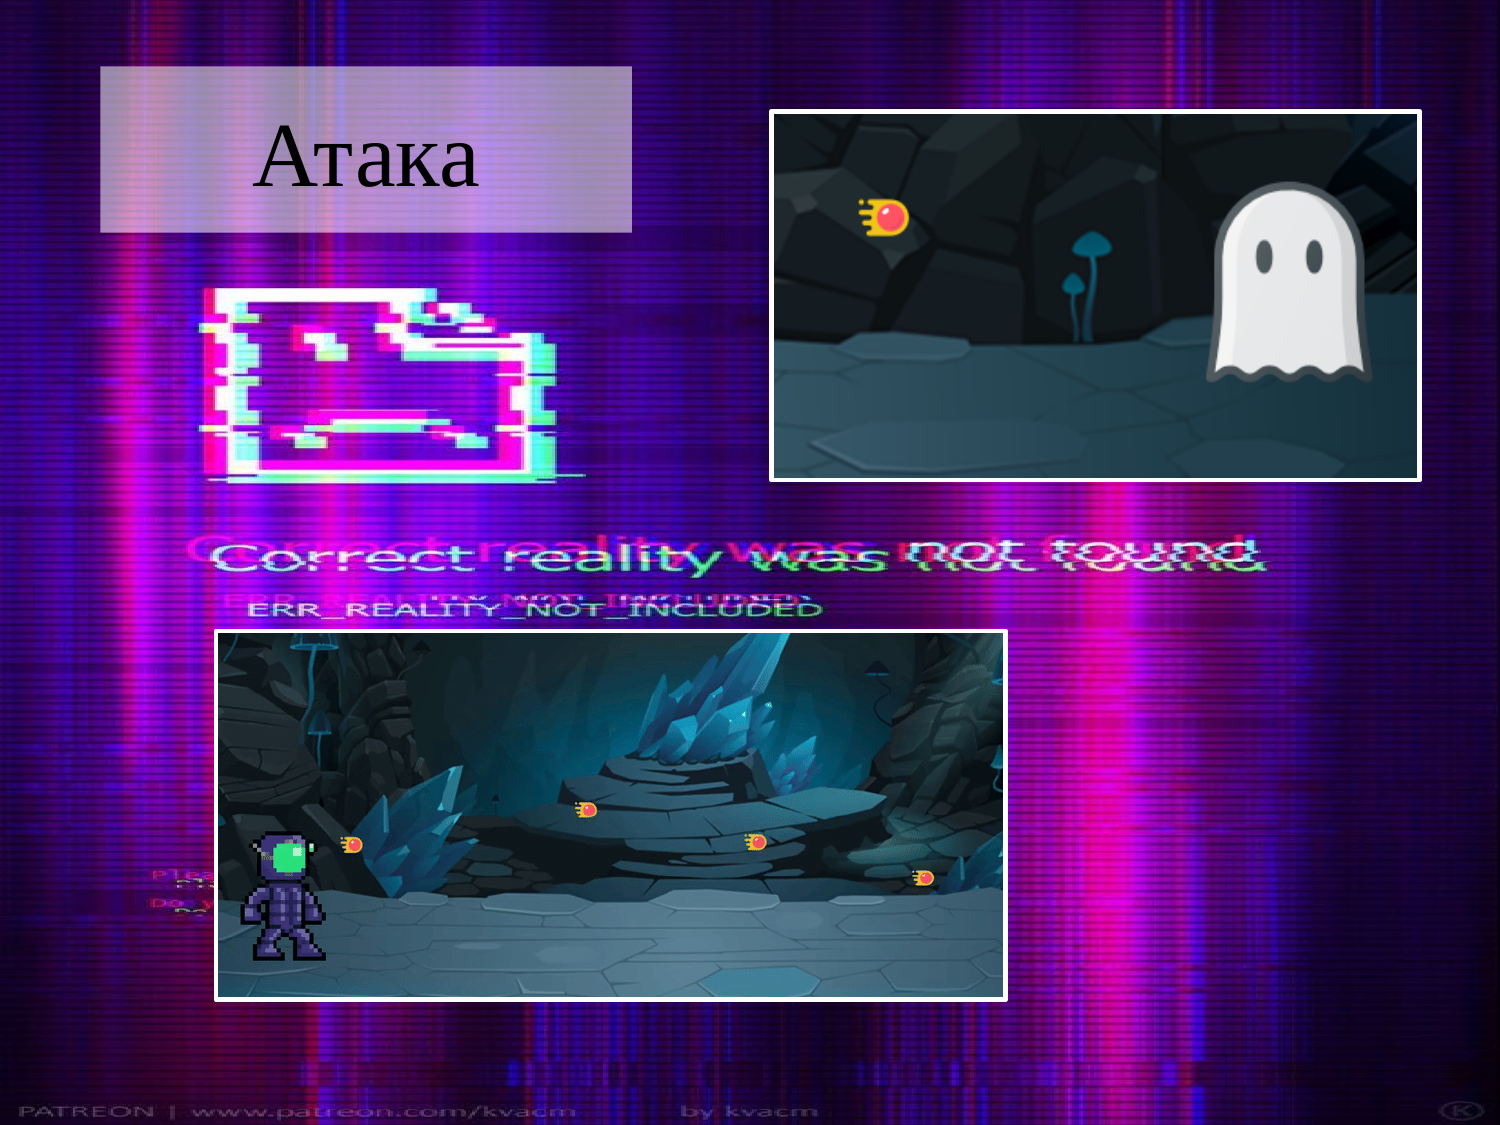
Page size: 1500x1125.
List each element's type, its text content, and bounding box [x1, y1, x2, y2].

picture [0, 0, 1500, 1125]
title Атака [100, 66, 632, 233]
